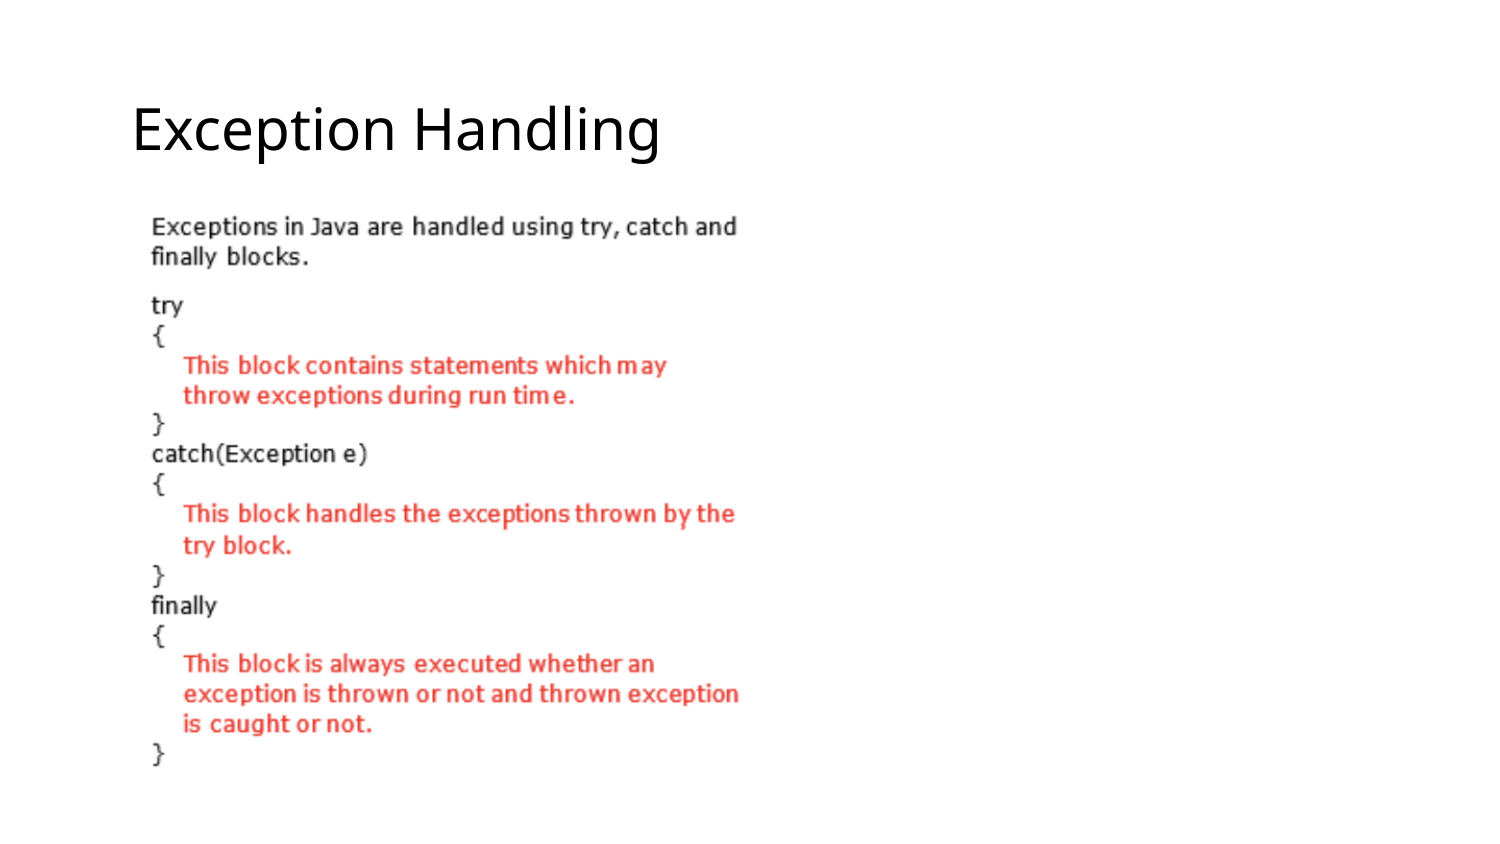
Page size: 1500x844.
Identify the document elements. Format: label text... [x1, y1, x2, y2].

title Exception Handling [116, 88, 1384, 167]
picture [137, 209, 751, 779]
